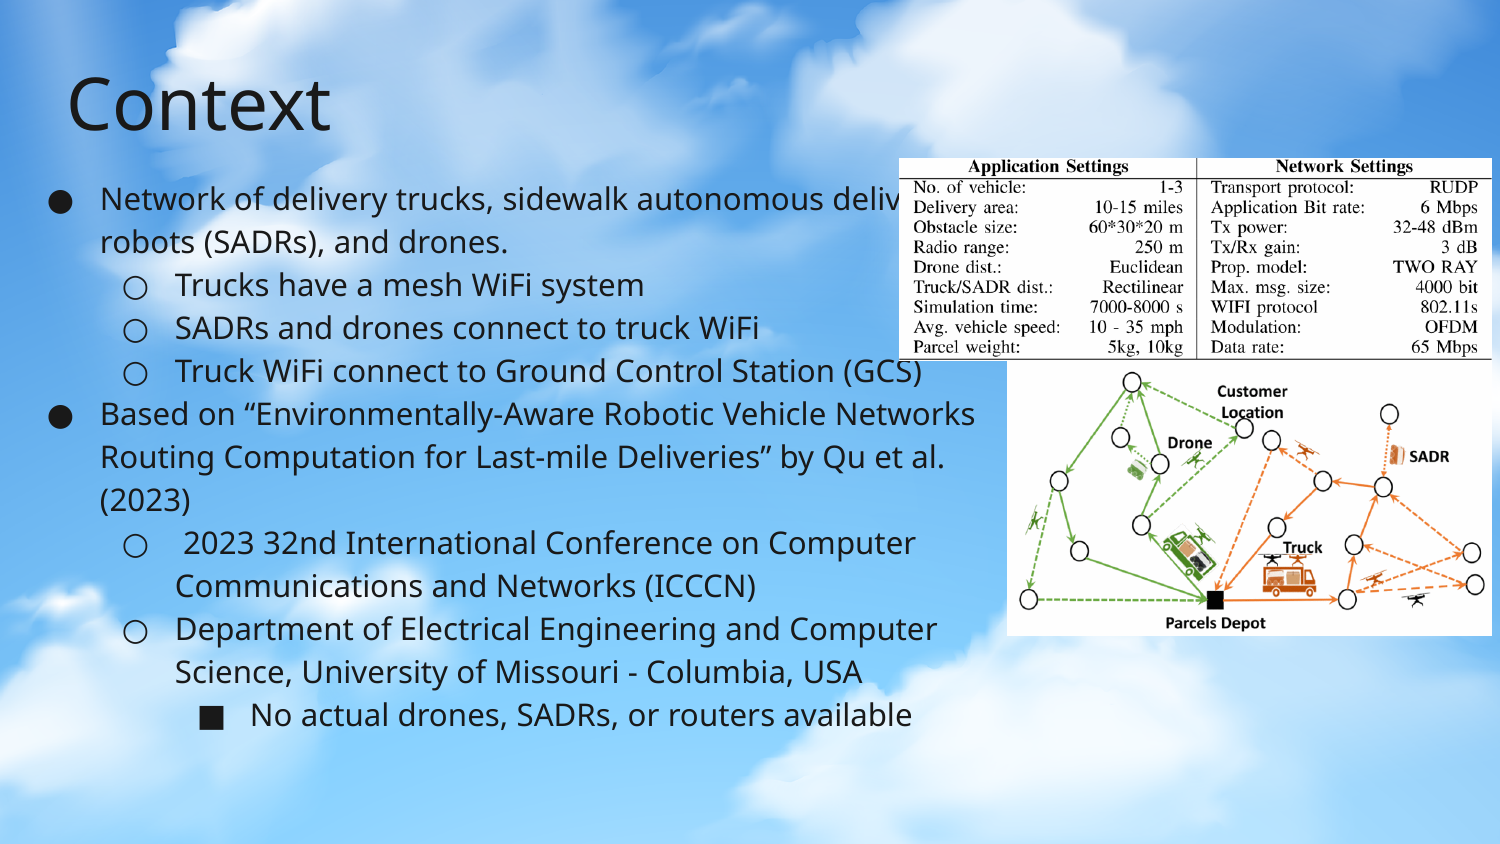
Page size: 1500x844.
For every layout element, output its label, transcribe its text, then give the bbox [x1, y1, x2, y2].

list Network of delivery trucks, sidewalk autonomous delivery robots (SADRs), and drones. Trucks have a mesh WiFi system SADRs and drones connect to truck WiFi Truck WiFi connect to Ground Control Station (GCS) Based on “Environmentally-Aware Robotic Vehicle Networks Routing Computation for Last-mile Deliveries” by Qu et al. (2023) 2023 32nd International Conference on Computer Communications and Networks (ICCCN) Department of Electrical Engineering and Computer Science, University of Missouri - Columbia, USA No actual drones, SADRs, or routers available [9, 158, 1008, 814]
picture [0, 0, 1500, 844]
title Context [51, 42, 1449, 137]
